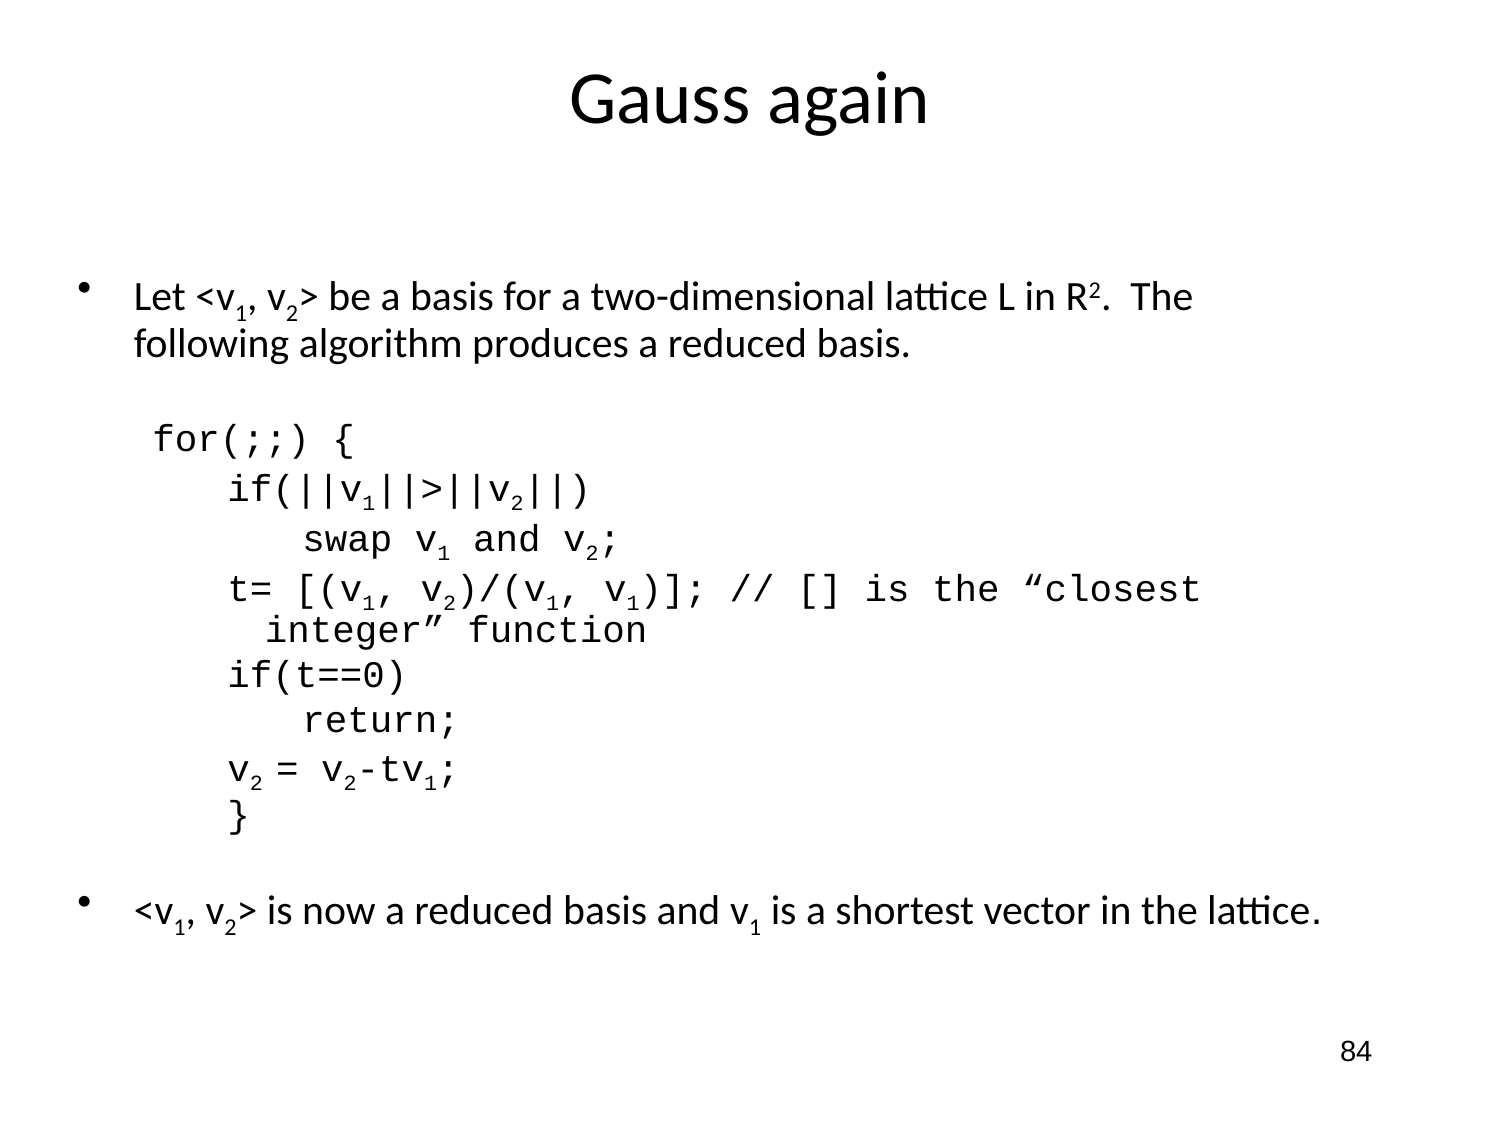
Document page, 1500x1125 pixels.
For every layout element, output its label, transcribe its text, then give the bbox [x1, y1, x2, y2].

title Gauss again [112, 37, 1388, 151]
slide_number 84 [1074, 1024, 1388, 1101]
list Let <v1, v2> be a basis for a two-dimensional lattice L in R2. The following algorithm produces a reduced basis. for(;;) { if(||v1||>||v2||) swap v1 and v2; t= [(v1, v2)/(v1, v1)]; // [] is the “closest integer” function if(t==0) return; v2 = v2-tv1; } <v1, v2> is now a reduced basis and v1 is a shortest vector in the lattice. [62, 262, 1363, 913]
